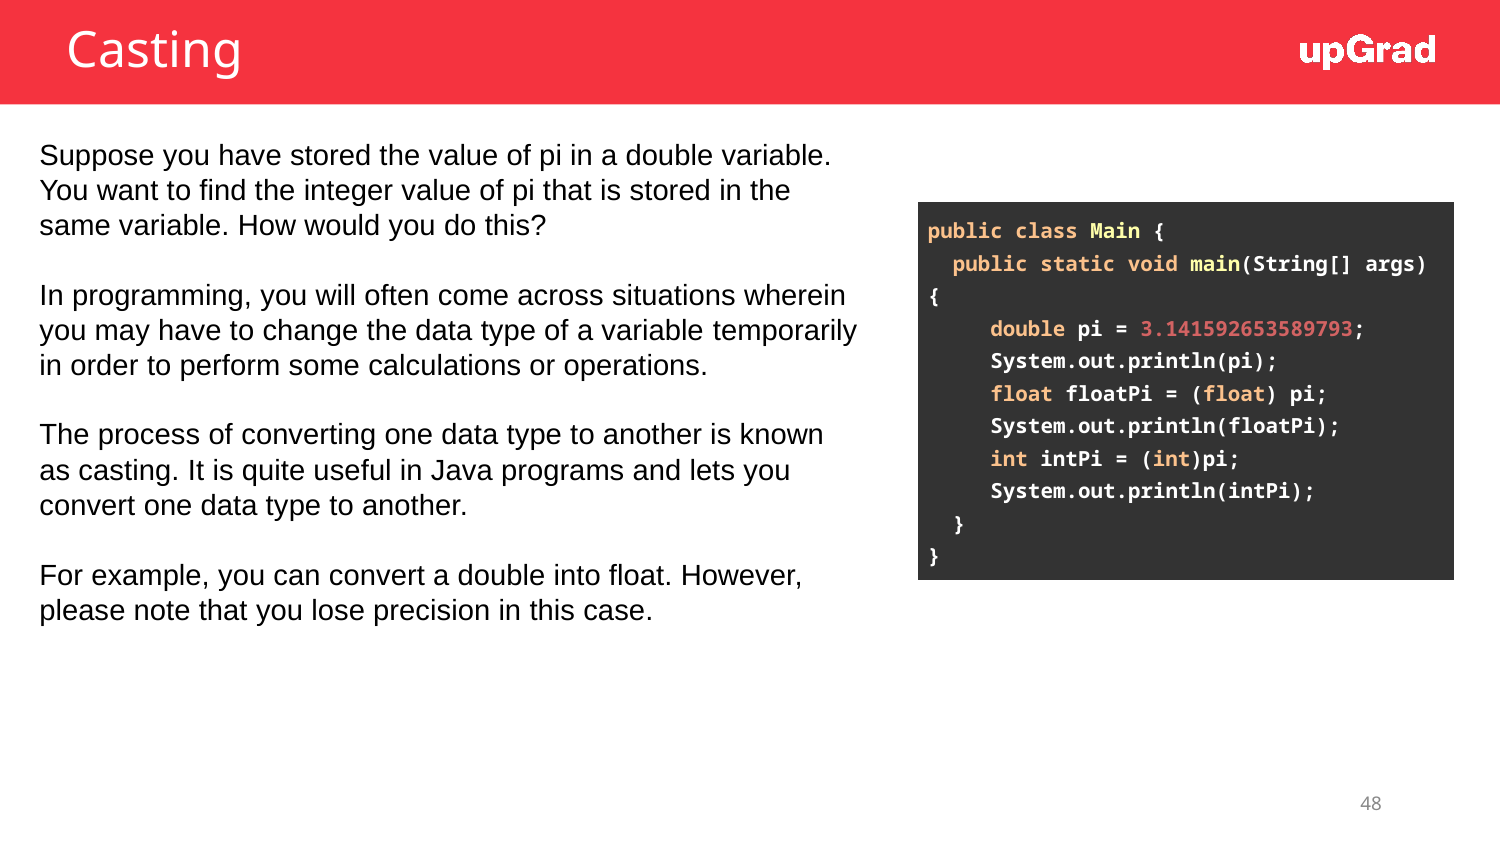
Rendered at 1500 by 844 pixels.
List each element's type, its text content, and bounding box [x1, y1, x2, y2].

picture [1300, 34, 1435, 70]
slide_number ‹#› [1059, 782, 1397, 827]
title Casting [51, 20, 907, 83]
text_box Suppose you have stored the value of pi in a double variable. You want to find the integer value of pi that is stored in the same variable. How would you do this? In programming, you will often come across situations wherein you may have to change the data type of a variable temporarily in order to perform some calculations or operations. The process of converting one data type to another is known as casting. It is quite useful in Java programs and lets you convert one data type to another. For example, you can convert a double into float. However, please note that you lose precision in this case. [24, 121, 880, 782]
table_header public class Main { public static void main(String[] args) { double pi = 3.141592653589793; System.out.println(pi); float floatPi = (float) pi; System.out.println(floatPi); int intPi = (int)pi; System.out.println(intPi); } } [918, 202, 1454, 580]
